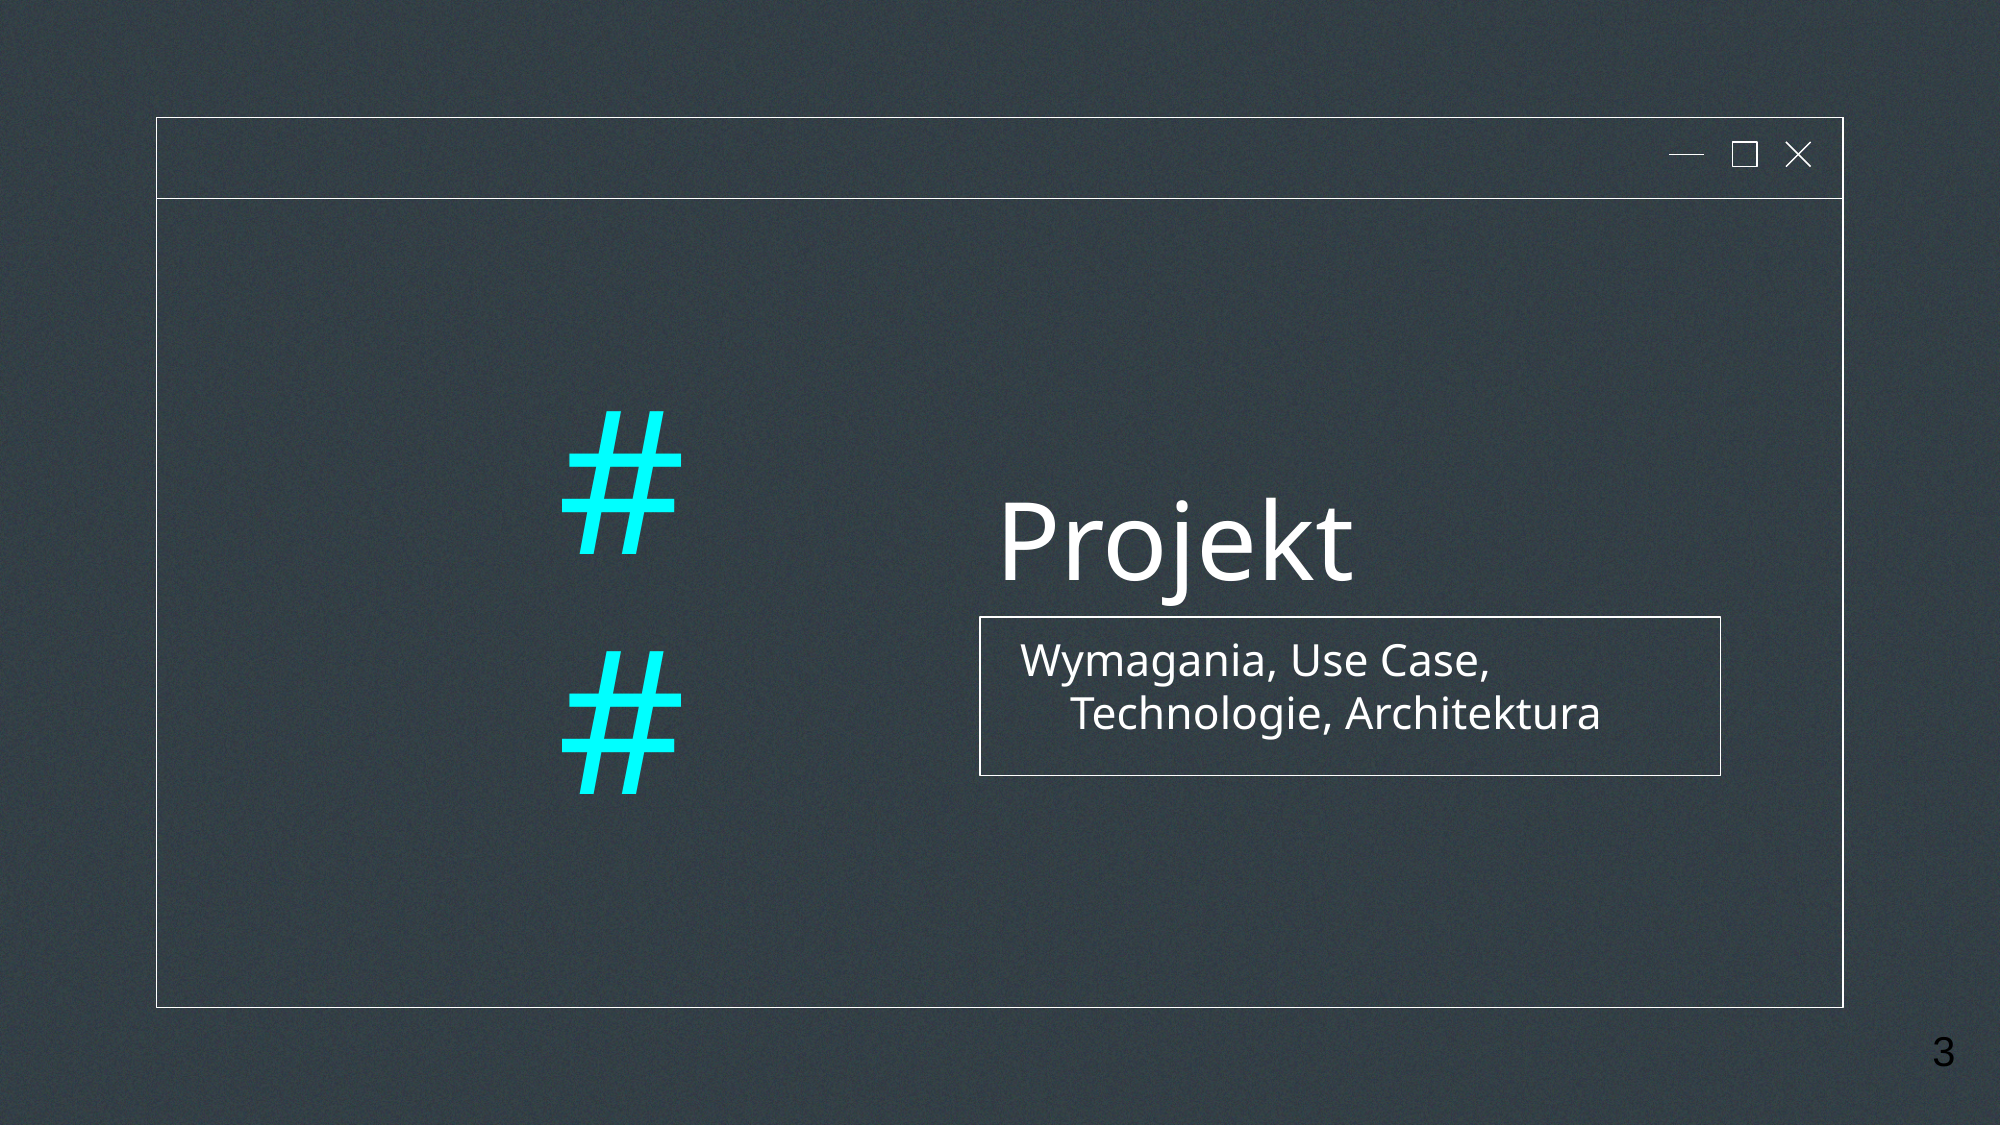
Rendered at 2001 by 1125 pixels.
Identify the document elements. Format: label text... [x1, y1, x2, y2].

title ## [488, 460, 757, 729]
text_box 3 [1917, 1017, 2000, 1123]
picture [0, 0, 2000, 1125]
title Projekt [980, 349, 1721, 616]
subtitle Wymagania, Use Case, Technologie, Architektura [979, 616, 1721, 776]
